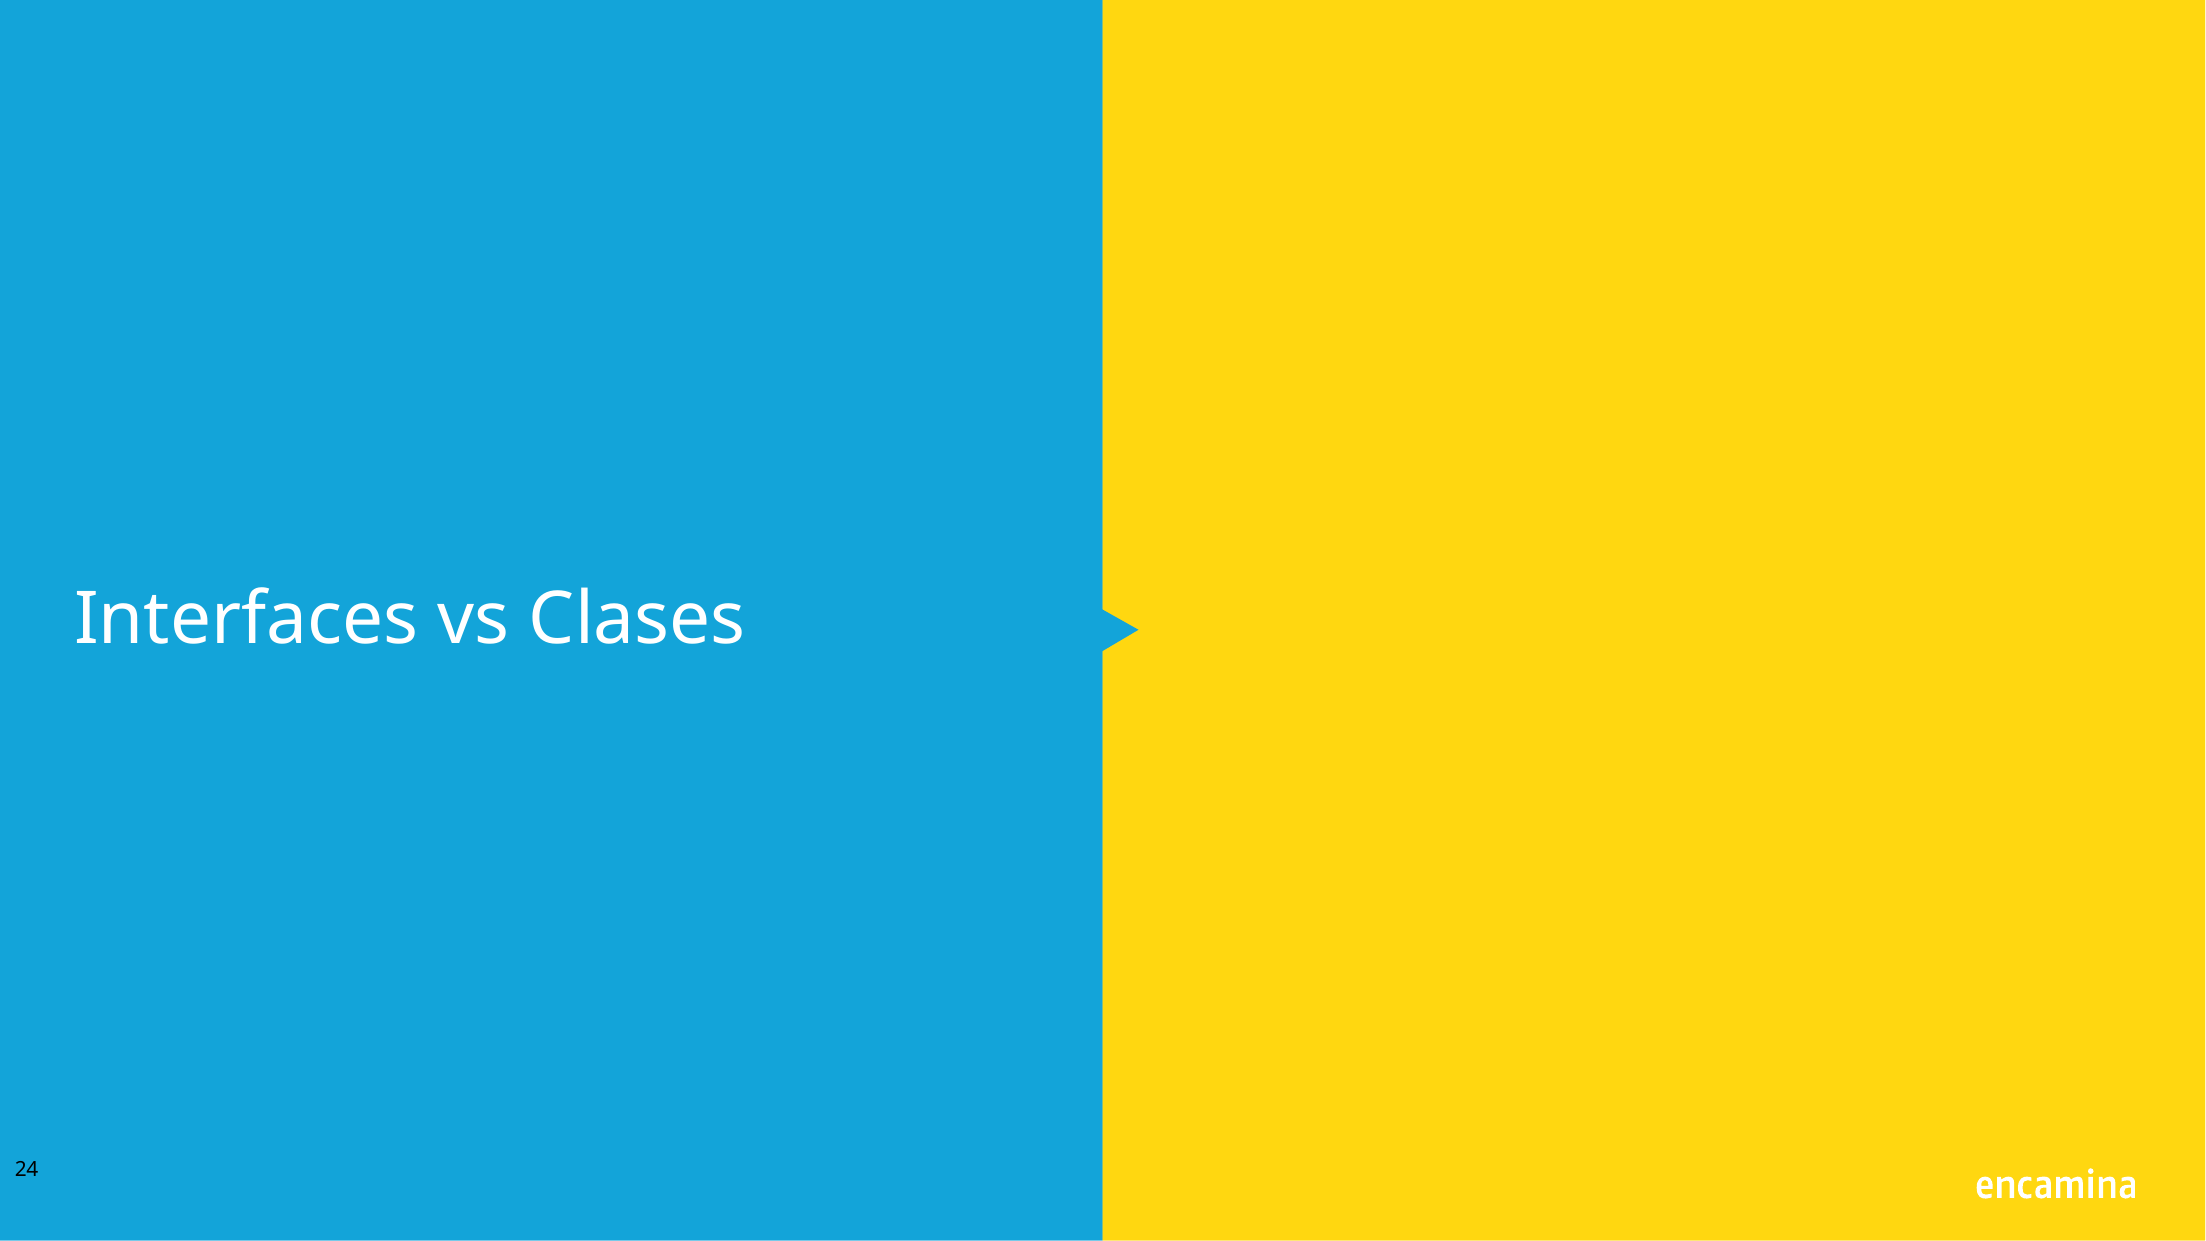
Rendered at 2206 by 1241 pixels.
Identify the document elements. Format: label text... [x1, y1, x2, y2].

slide_number 24 [0, 1131, 109, 1209]
title Interfaces vs Clases [58, 29, 1032, 1199]
